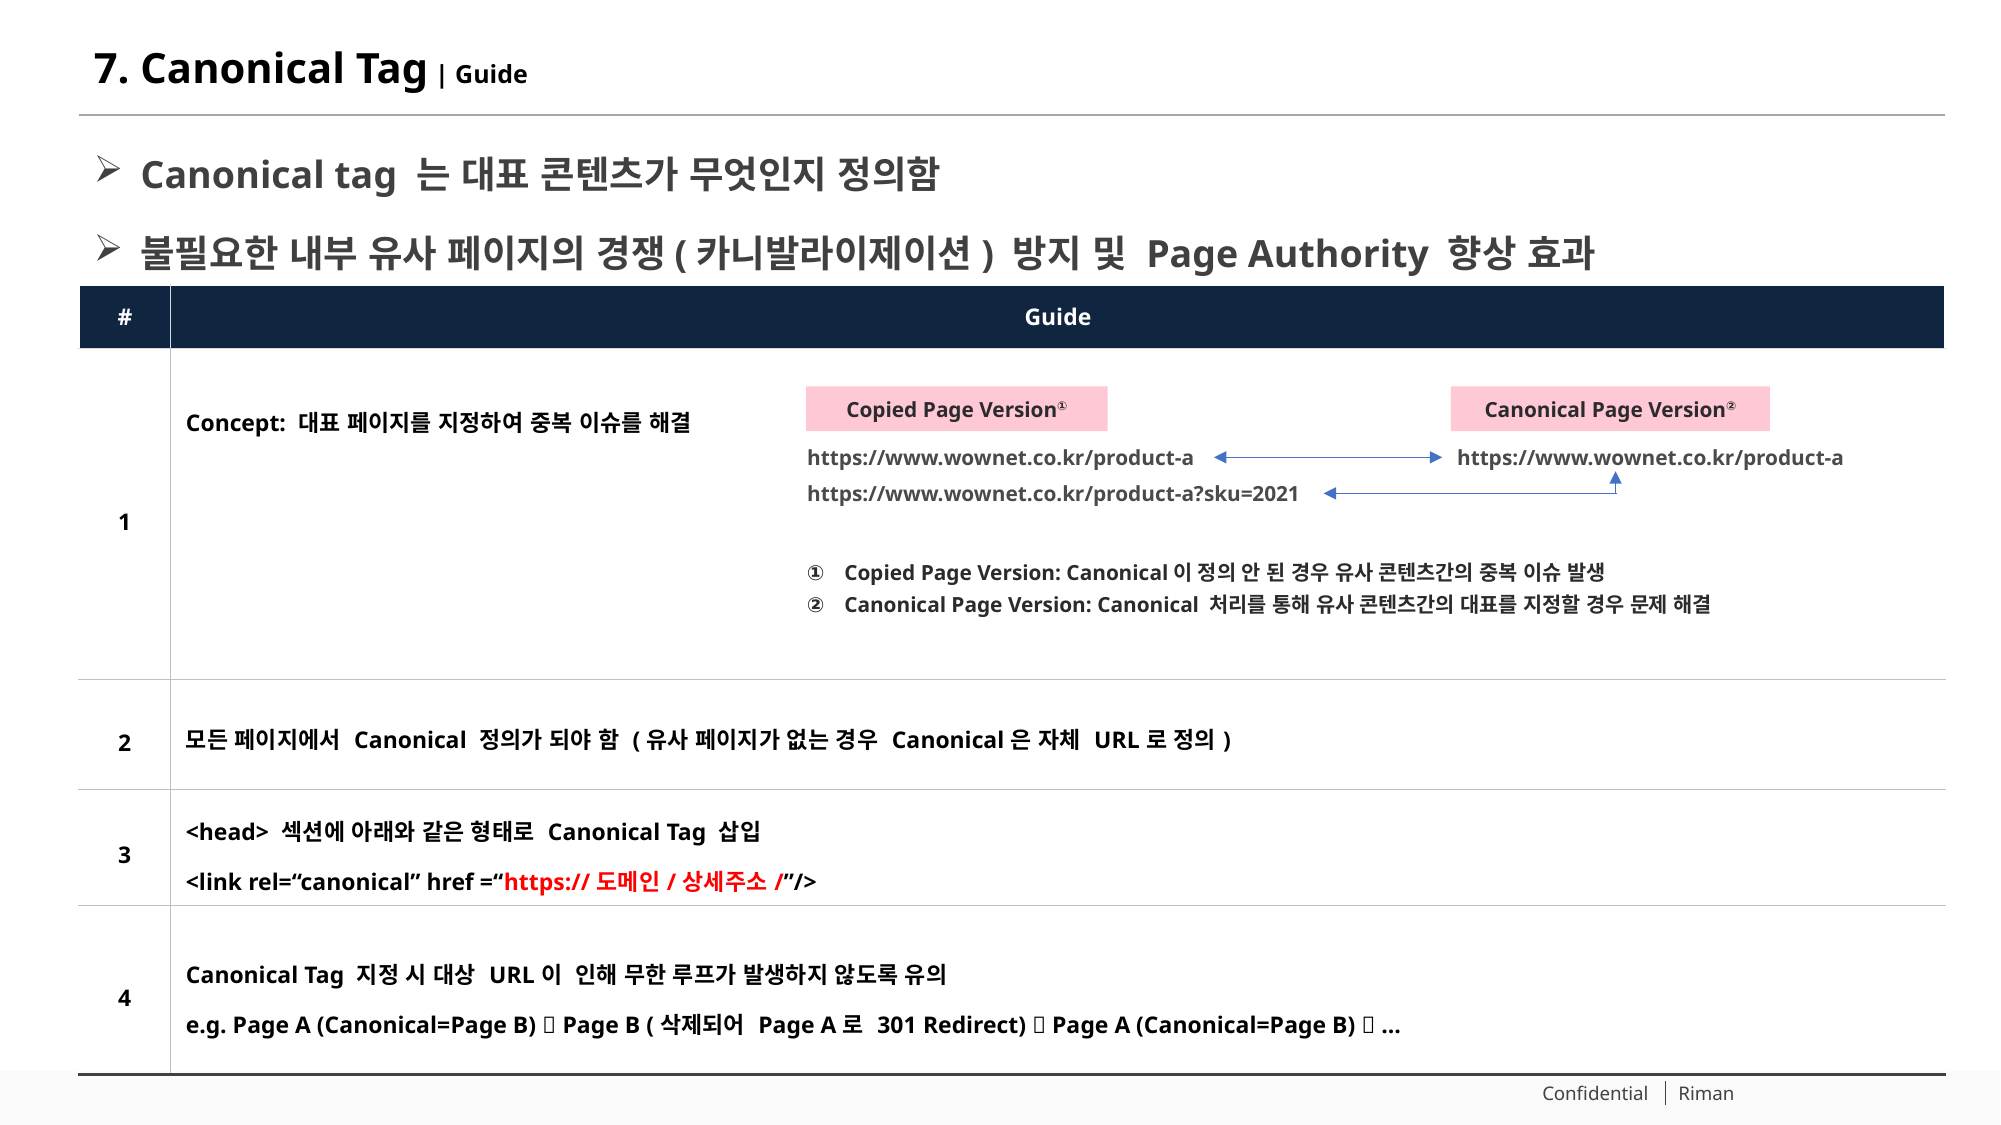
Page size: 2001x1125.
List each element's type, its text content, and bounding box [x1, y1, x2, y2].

table_header # [80, 286, 170, 348]
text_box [792, 386, 2000, 623]
table_cell <head> 섹션에 아래와 같은 형태로 Canonical Tag 삽입 <link rel=“canonical” href =“https://도메인/상세주소/”/> [171, 790, 1944, 905]
table_cell Concept: 대표 페이지를 지정하여 중복 이슈를 해결 [171, 349, 1944, 679]
title 7. Canonical Tag | Guide [78, 32, 1945, 109]
list Canonical tag 는 대표 콘텐츠가 무엇인지 정의함 불필요한 내부 유사 페이지의 경쟁(카니발라이제이션) 방지 및 Page Authority 향상 효과 [78, 129, 1945, 284]
table_cell 2 [80, 680, 170, 789]
table_cell 모든 페이지에서 Canonical 정의가 되야 함 (유사 페이지가 없는 경우 Canonical은 자체 URL로 정의) [171, 680, 1944, 789]
table_header Guide [171, 286, 1944, 348]
table_cell 4 [80, 906, 170, 1073]
table_cell 1 [80, 349, 170, 679]
table_cell Canonical Tag 지정 시 대상 URL이 인해 무한 루프가 발생하지 않도록 유의 e.g. Page A (Canonical=Page B)  Page B (삭제되어 Page A로 301 Redirect)  Page A (Canonical=Page B)  ... [171, 906, 1944, 1073]
table_cell 3 [80, 790, 170, 905]
